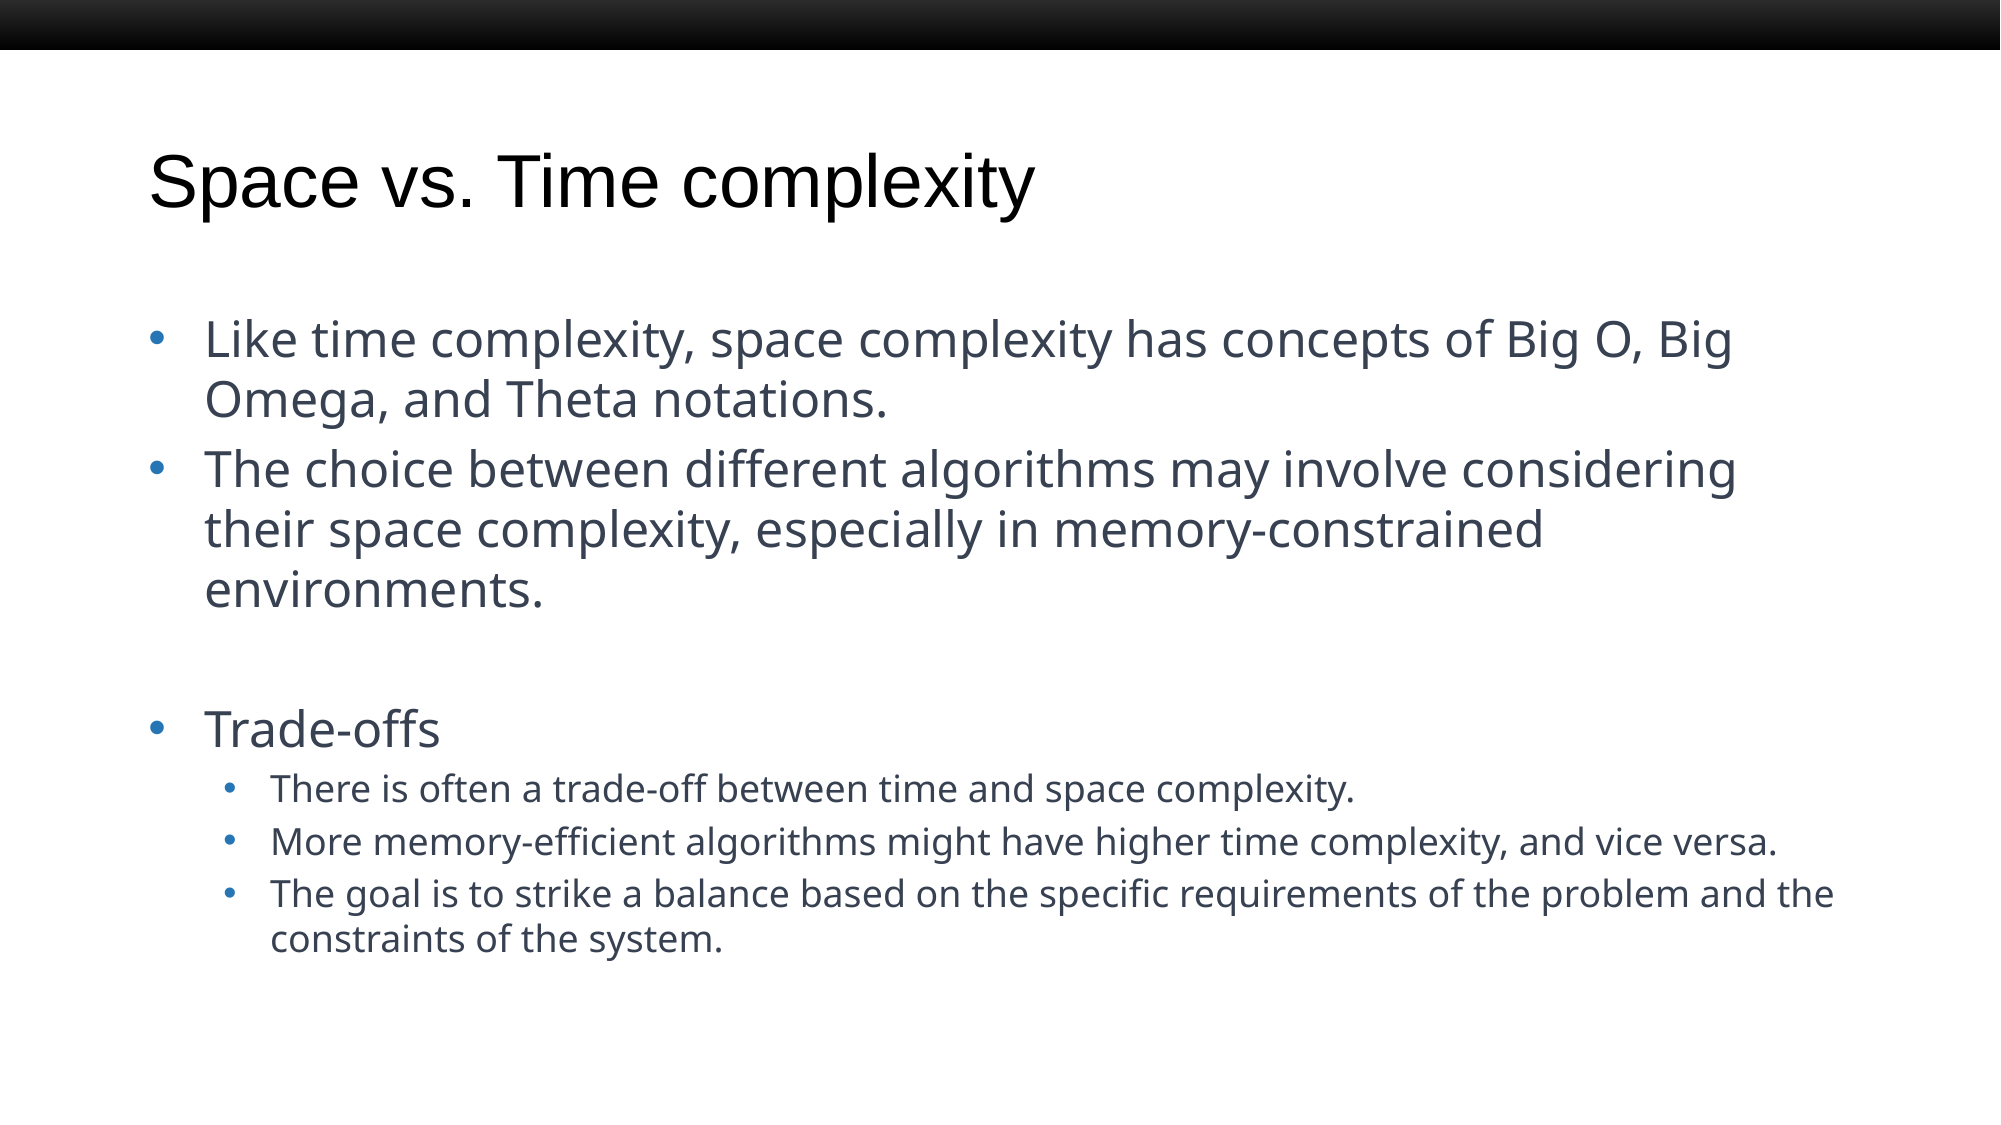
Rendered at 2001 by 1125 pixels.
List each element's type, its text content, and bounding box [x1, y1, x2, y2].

title Space vs. Time complexity [133, 125, 1867, 238]
list Like time complexity, space complexity has concepts of Big O, Big Omega, and Theta notations. The choice between different algorithms may involve considering their space complexity, especially in memory-constrained environments. Trade-offs There is often a trade-off between time and space complexity. More memory-efficient algorithms might have higher time complexity, and vice versa. The goal is to strike a balance based on the specific requirements of the problem and the constraints of the system. [133, 299, 1867, 938]
